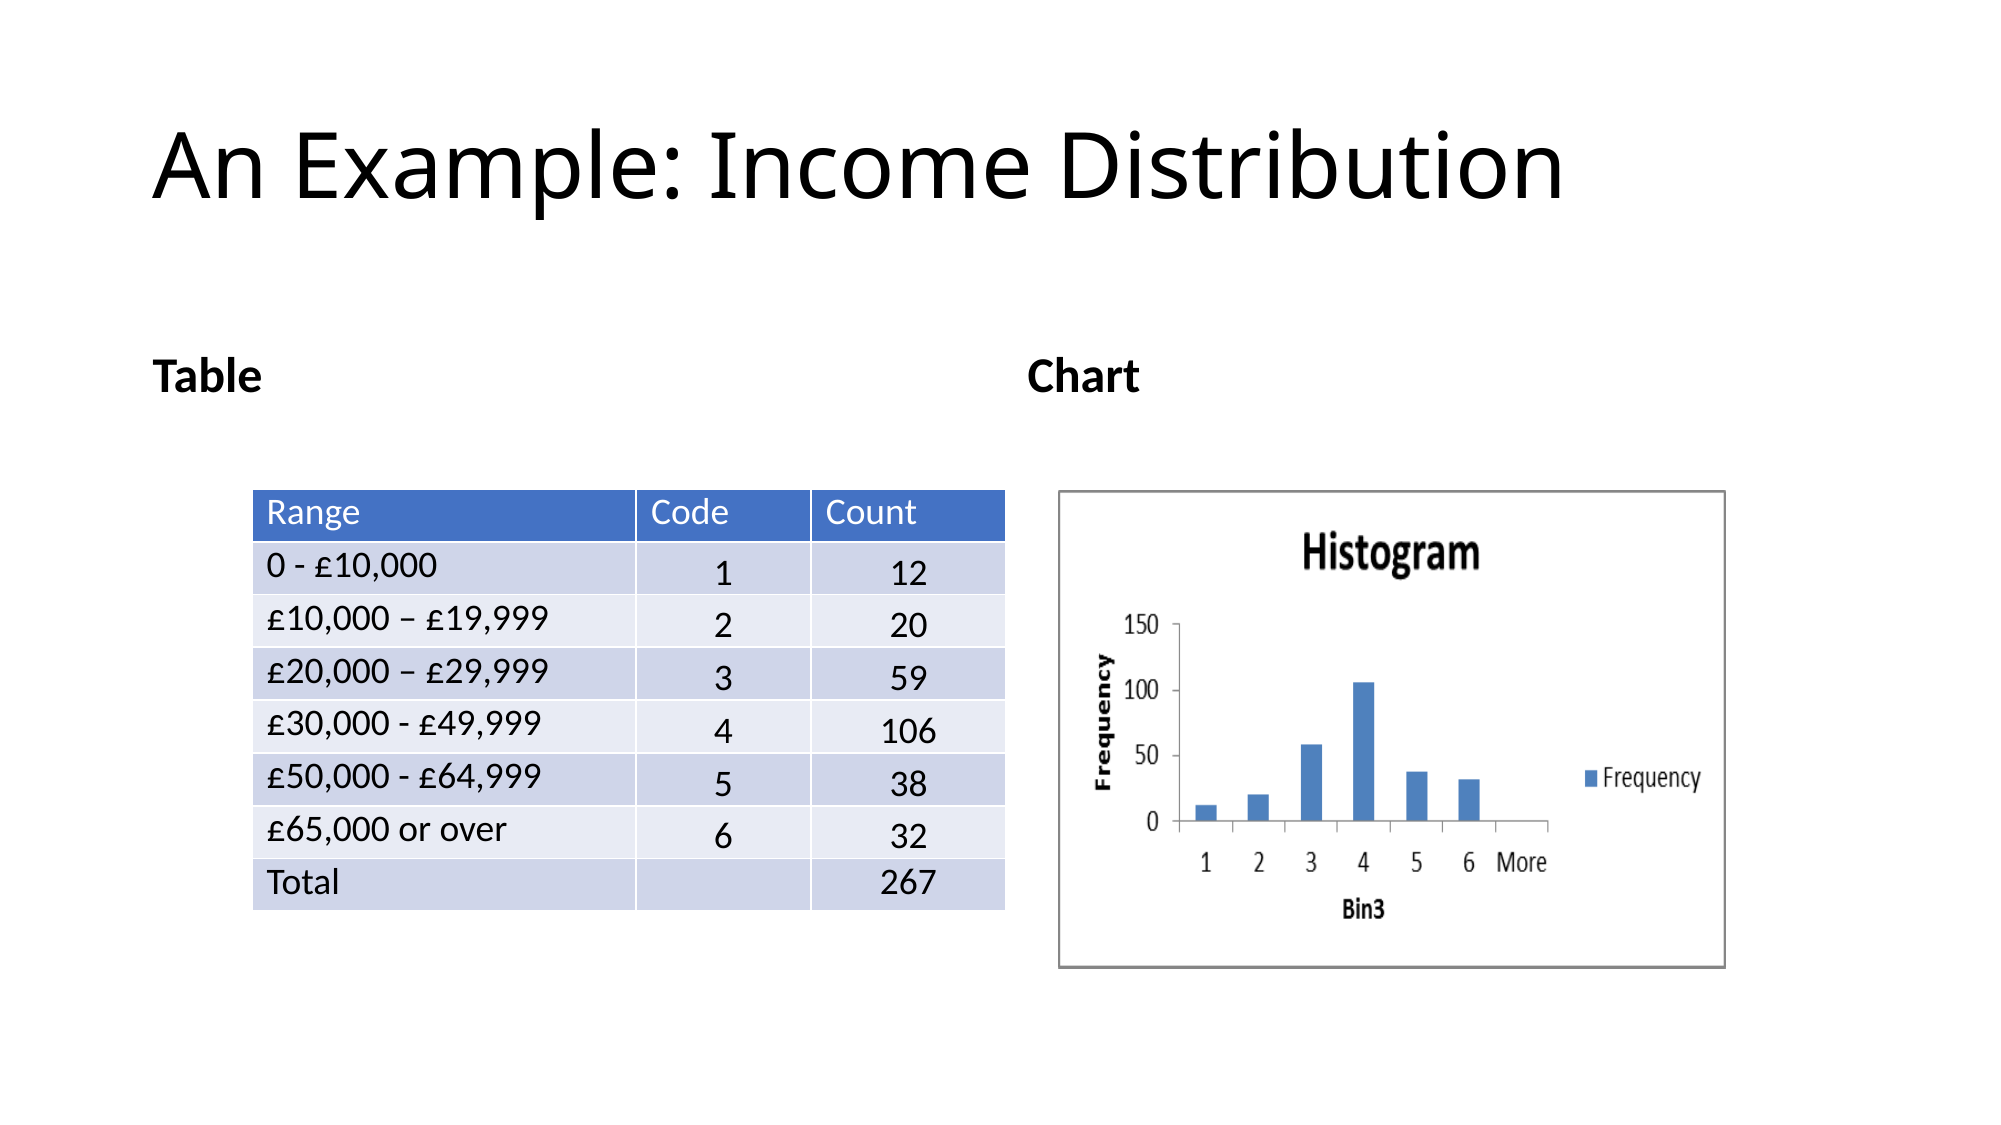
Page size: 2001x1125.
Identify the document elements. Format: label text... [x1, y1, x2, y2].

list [1058, 490, 1726, 969]
table_cell 1 [637, 543, 810, 594]
table_header Count [812, 490, 1005, 541]
list Chart [1012, 275, 1863, 411]
table_cell £20,000 – £29,999 [253, 648, 635, 699]
table_cell 2 [637, 595, 810, 646]
table_cell 0 - £10,000 [253, 543, 635, 594]
table_cell 4 [637, 701, 810, 752]
title An Example: Income Distribution [137, 59, 1863, 278]
table_cell 6 [637, 807, 810, 858]
table_cell 20 [812, 595, 1005, 646]
table_cell 267 [812, 859, 1005, 910]
table_cell 3 [637, 648, 810, 699]
list Table [137, 275, 984, 411]
table_header Code [637, 490, 810, 541]
table_cell Total [253, 859, 635, 910]
table_cell 12 [812, 543, 1005, 594]
table_cell £65,000 or over [253, 807, 635, 858]
table_header Range [253, 490, 635, 541]
table_cell £30,000 - £49,999 [253, 701, 635, 752]
table_cell 32 [812, 807, 1005, 858]
table_cell 5 [637, 754, 810, 805]
table_cell 106 [812, 701, 1005, 752]
table_cell £10,000 – £19,999 [253, 595, 635, 646]
table_cell [637, 859, 810, 910]
table_cell 38 [812, 754, 1005, 805]
table_cell £50,000 - £64,999 [253, 754, 635, 805]
table_cell 59 [812, 648, 1005, 699]
